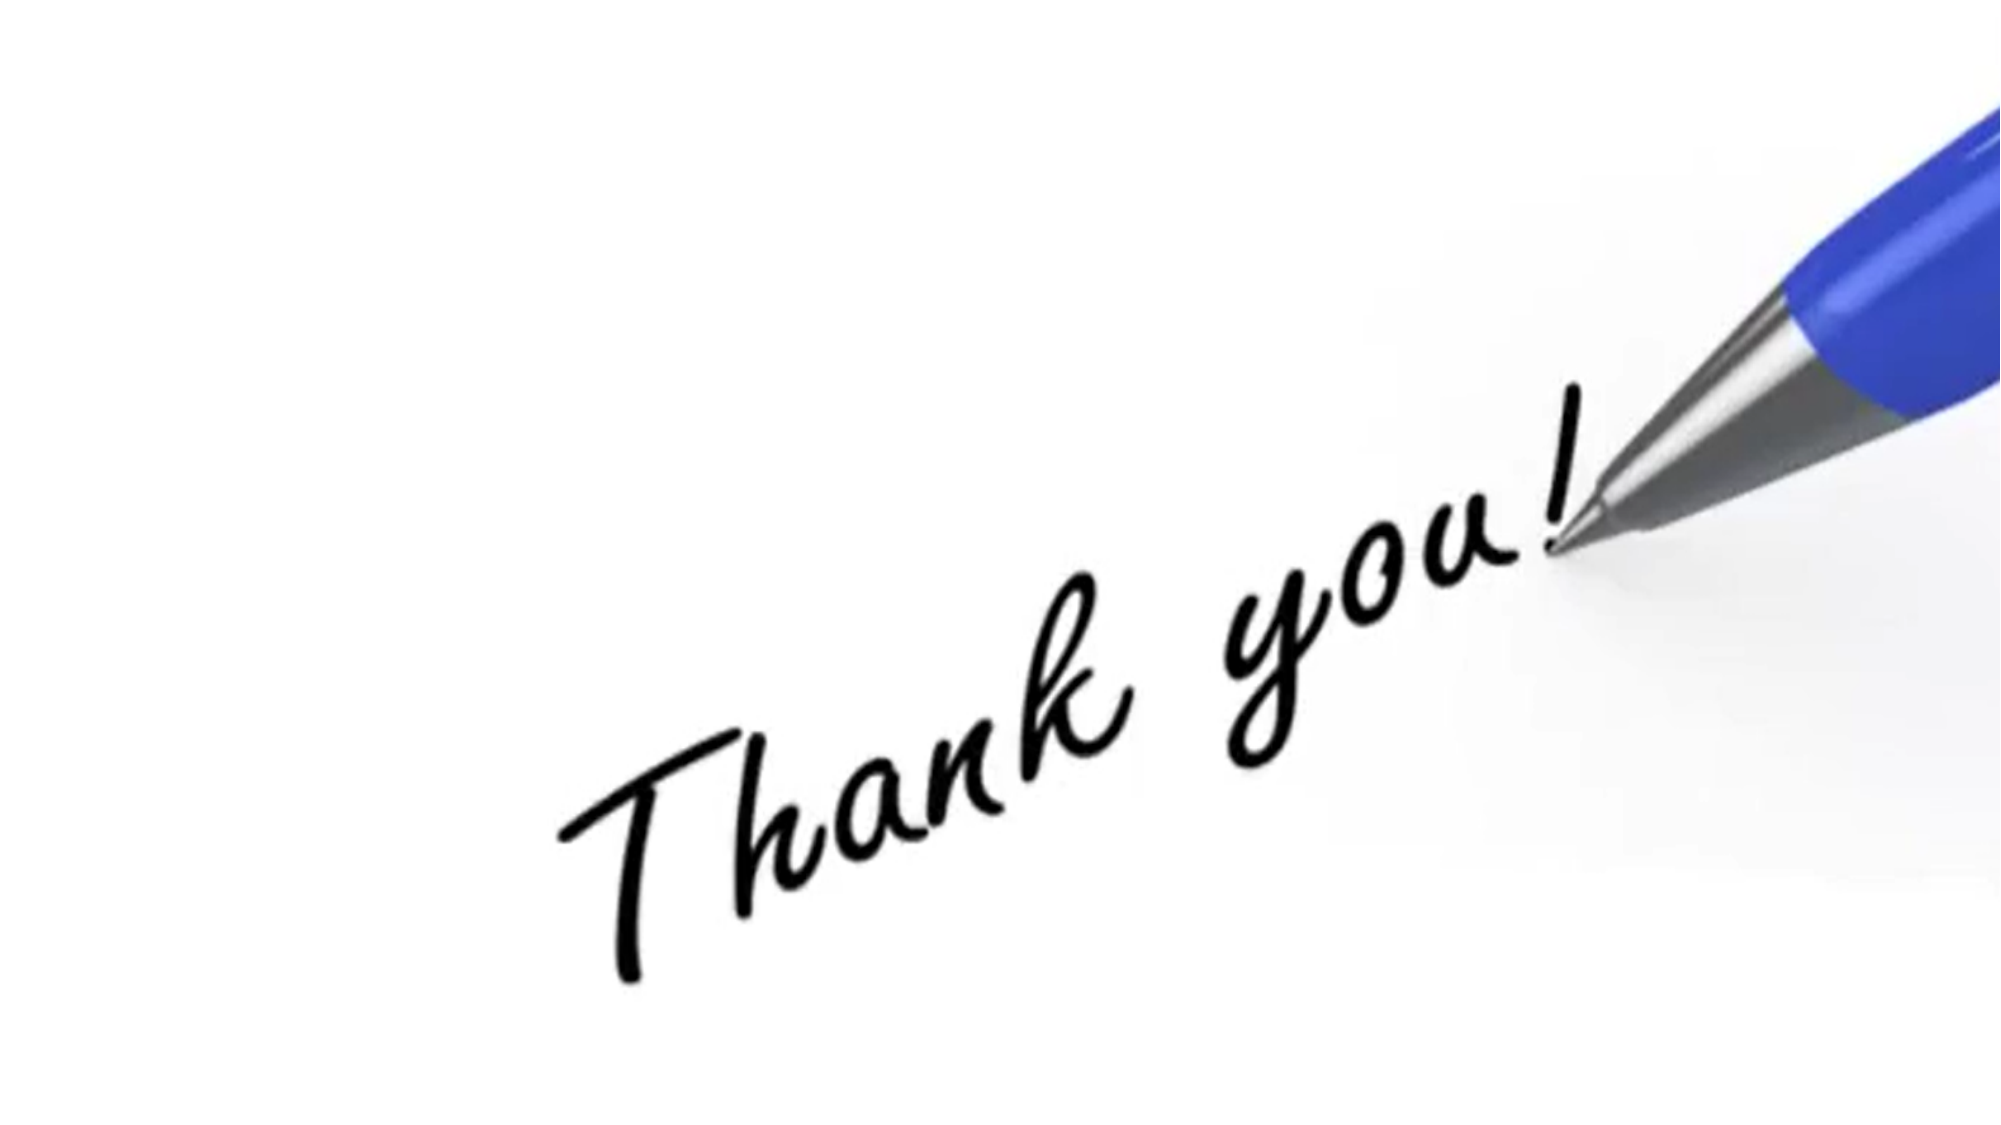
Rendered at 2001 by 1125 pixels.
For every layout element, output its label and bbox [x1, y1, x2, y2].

list [227, 17, 2000, 1014]
